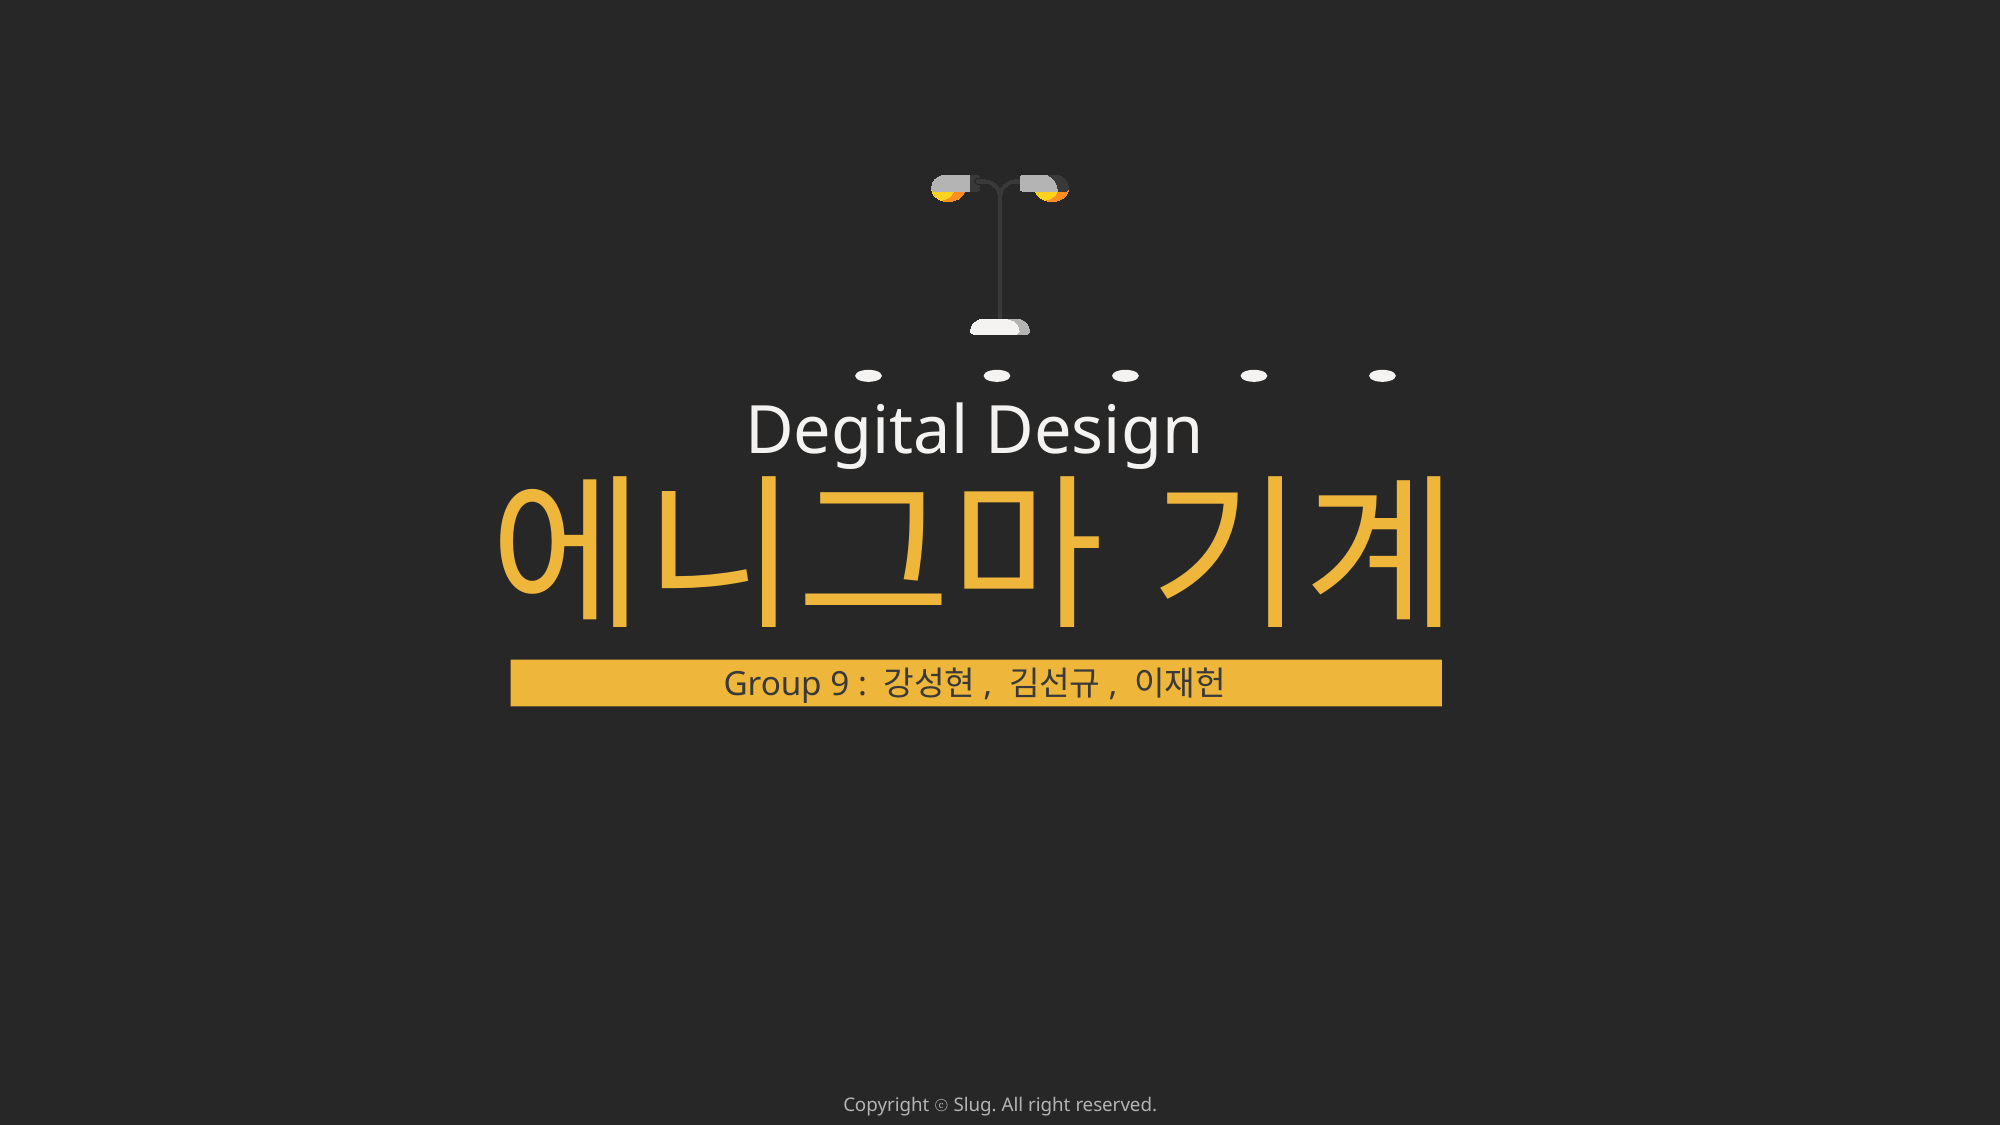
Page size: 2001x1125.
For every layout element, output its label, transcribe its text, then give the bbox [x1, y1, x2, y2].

text_box Copyright ⓒ Slug. All right reserved. [799, 1084, 1201, 1123]
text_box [931, 175, 1069, 335]
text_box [433, 369, 1516, 1062]
